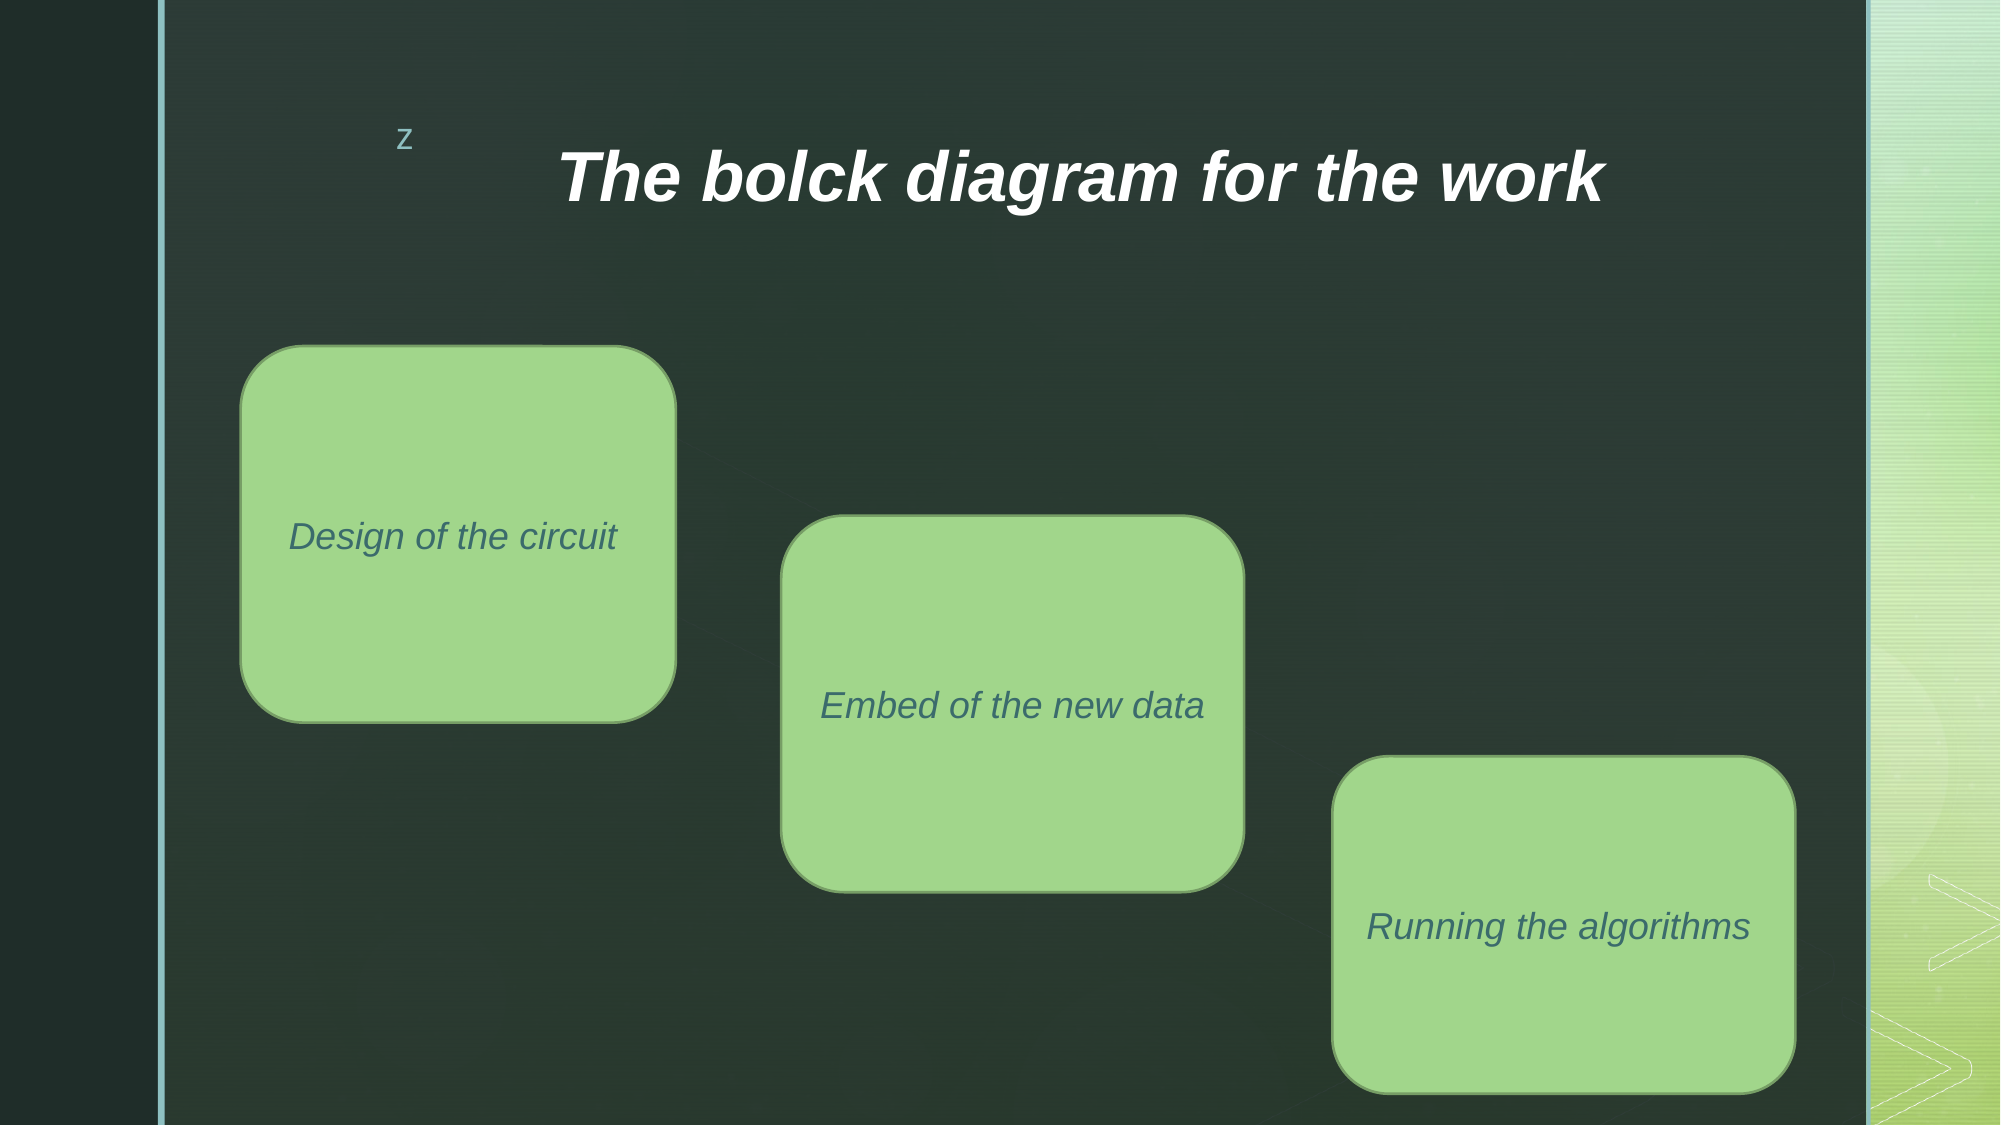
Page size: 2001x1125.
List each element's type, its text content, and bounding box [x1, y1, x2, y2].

text_box Design of the circuit [239, 344, 678, 724]
text_box Running the algorithms [1331, 754, 1797, 1096]
title The bolck diagram for the work [428, 132, 1734, 310]
picture [1871, 0, 2001, 1125]
text_box Embed of the new data [779, 514, 1246, 894]
